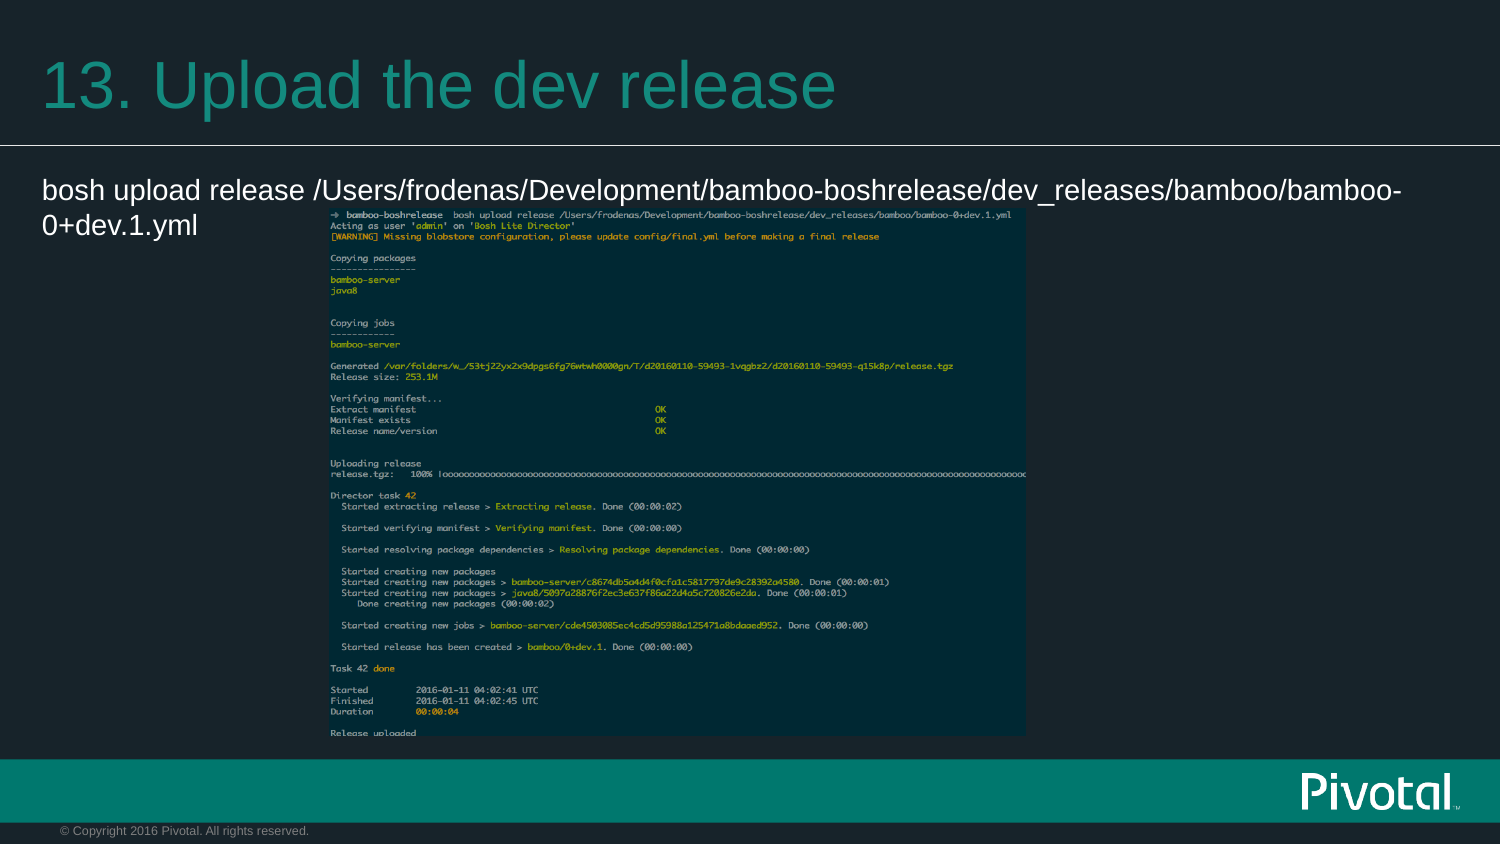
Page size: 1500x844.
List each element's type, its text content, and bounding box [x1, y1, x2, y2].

picture [705, 234, 716, 239]
picture [1302, 773, 1460, 810]
picture [880, 364, 888, 369]
picture [539, 365, 547, 371]
picture [417, 709, 426, 714]
picture [638, 549, 649, 554]
picture [340, 277, 348, 282]
picture [677, 644, 686, 649]
picture [369, 279, 380, 283]
picture [391, 225, 402, 229]
title 13. Upload the dev release [26, 52, 1461, 113]
picture [651, 504, 660, 509]
picture [425, 223, 434, 228]
picture [842, 579, 851, 585]
picture [596, 363, 628, 369]
picture [478, 592, 486, 597]
picture [548, 590, 555, 596]
picture [762, 547, 771, 552]
picture [713, 590, 724, 596]
picture [421, 472, 432, 476]
picture [523, 601, 533, 606]
picture [386, 733, 404, 737]
picture [433, 709, 442, 714]
picture [521, 579, 529, 584]
picture [343, 365, 354, 369]
picture [429, 374, 437, 379]
picture [739, 623, 757, 628]
picture [550, 581, 561, 585]
picture [574, 623, 587, 628]
picture [837, 623, 847, 628]
picture [659, 547, 667, 552]
picture [853, 623, 863, 628]
picture [778, 547, 787, 552]
picture [537, 644, 545, 649]
picture [821, 623, 831, 628]
picture [337, 234, 350, 239]
picture [601, 623, 614, 628]
picture [790, 579, 799, 585]
picture [635, 504, 644, 509]
picture [507, 601, 517, 606]
picture [340, 341, 348, 347]
picture [343, 730, 367, 737]
picture [645, 644, 654, 649]
picture [647, 590, 657, 594]
picture [669, 623, 678, 628]
picture [794, 547, 803, 552]
picture [449, 709, 457, 714]
picture [858, 579, 867, 585]
picture [575, 364, 593, 368]
picture [661, 644, 670, 649]
list bosh upload release /Users/frodenas/Development/bamboo-boshrelease/dev_releases/bamboo/bamboo-0+dev.1.yml [26, 156, 1474, 232]
